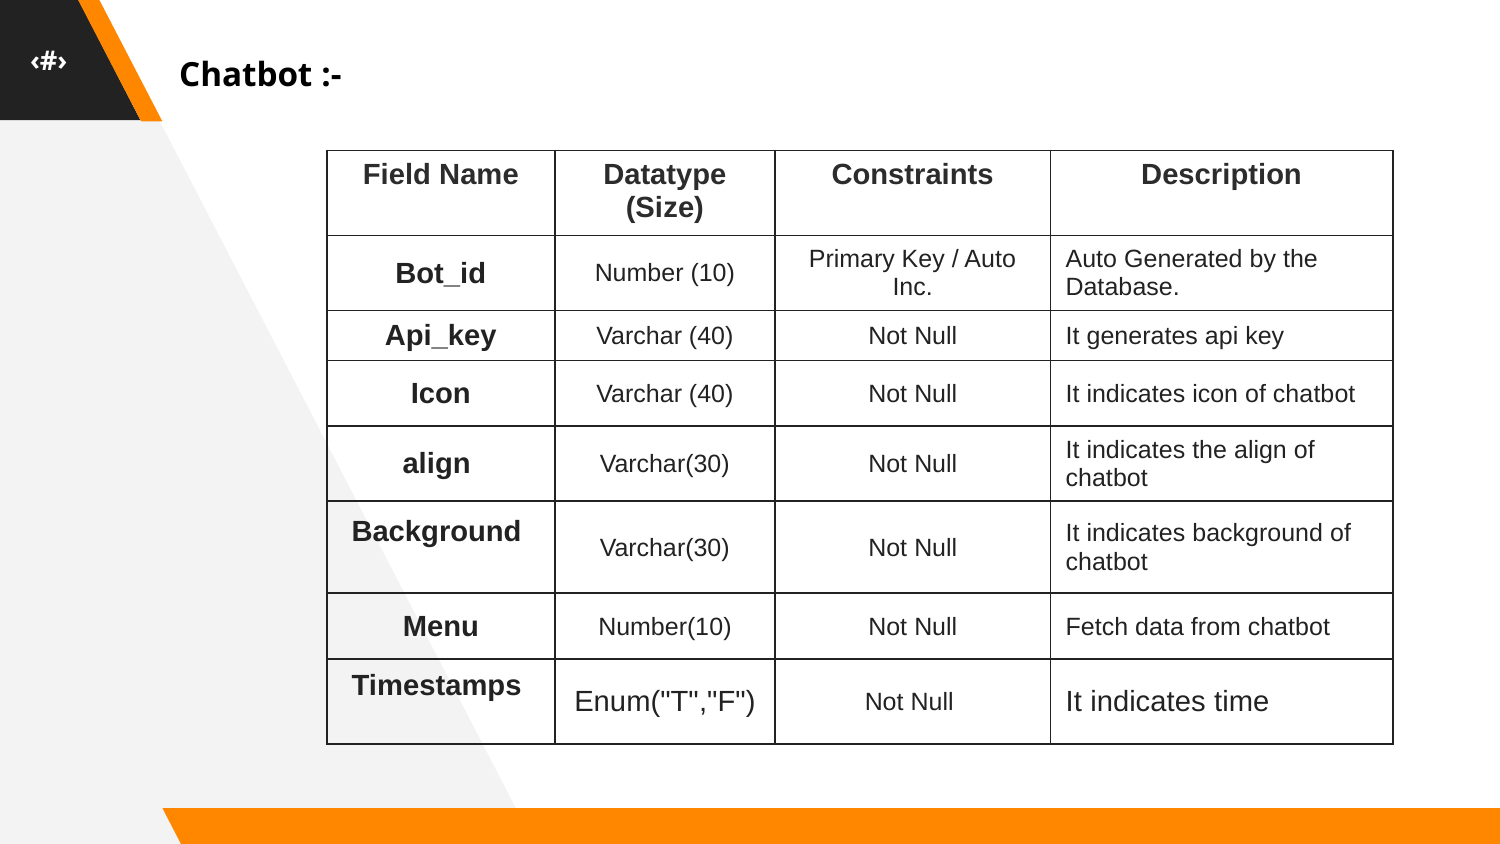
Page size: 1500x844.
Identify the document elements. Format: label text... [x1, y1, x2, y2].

table_cell It indicates the align of chatbot [1051, 427, 1392, 500]
table_header Description [1051, 151, 1392, 235]
table_cell Bot_id [328, 236, 554, 310]
table_cell Number(10) [556, 594, 774, 658]
table_cell It indicates time [1051, 660, 1392, 743]
table_cell Not Null [776, 594, 1050, 658]
table_cell Primary Key / Auto Inc. [776, 236, 1050, 310]
table_cell Not Null [776, 361, 1050, 425]
table_cell Enum("T","F") [556, 660, 774, 743]
table_header Constraints [776, 151, 1050, 235]
table_cell Varchar (40) [556, 311, 774, 360]
table_cell It indicates background of chatbot [1051, 502, 1392, 592]
table_cell It indicates icon of chatbot [1051, 361, 1392, 425]
table_cell align [328, 427, 554, 500]
table_cell Varchar(30) [556, 502, 774, 592]
table_cell Not Null [776, 660, 1050, 743]
slide_number ‹#› [0, 0, 98, 121]
table_cell Fetch data from chatbot [1051, 594, 1392, 658]
table_cell Api_key [328, 311, 554, 360]
table_cell Varchar(30) [556, 427, 774, 500]
table_cell Menu [328, 594, 554, 658]
table_cell Timestamps [328, 660, 554, 743]
table_cell Not Null [776, 502, 1050, 592]
table_cell Auto Generated by the Database. [1051, 236, 1392, 310]
table_cell Icon [328, 361, 554, 425]
table_cell Not Null [776, 427, 1050, 500]
table_header Datatype (Size) [556, 151, 774, 235]
table_cell It generates api key [1051, 311, 1392, 360]
table_cell Not Null [776, 311, 1050, 360]
table_cell Varchar (40) [556, 361, 774, 425]
table_cell Background [328, 502, 554, 592]
table_header Field Name [328, 151, 554, 235]
table_cell Number (10) [556, 236, 774, 310]
text_box Chatbot :- [164, 25, 421, 101]
